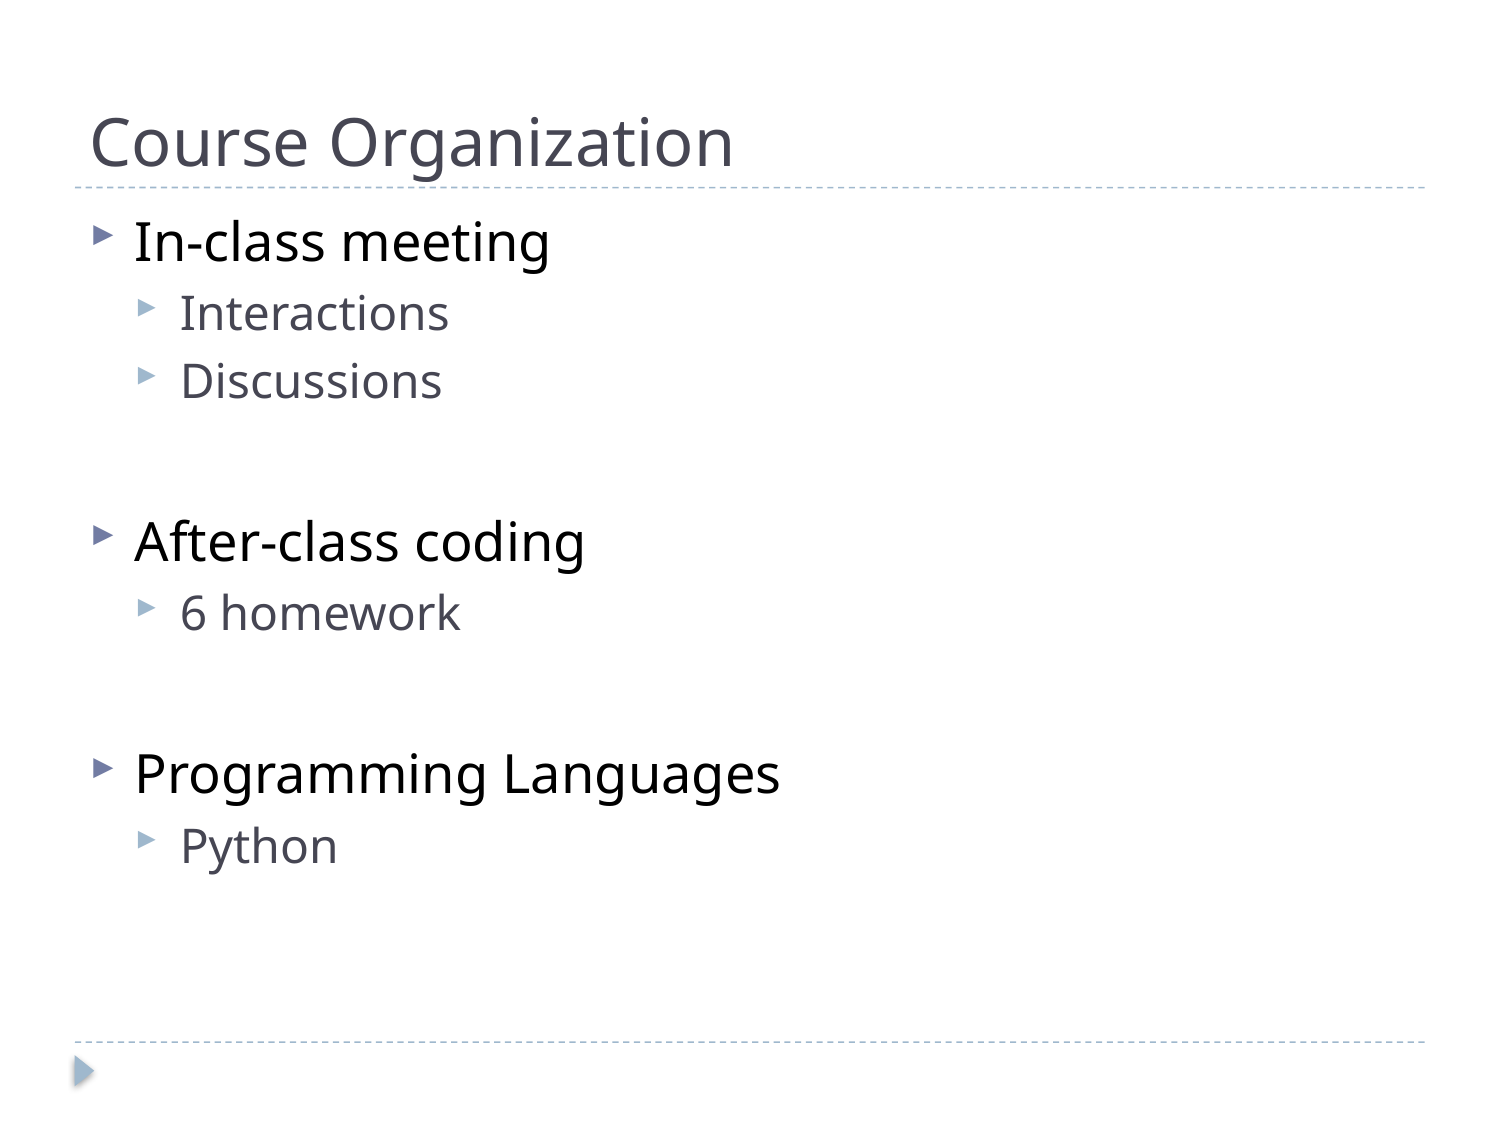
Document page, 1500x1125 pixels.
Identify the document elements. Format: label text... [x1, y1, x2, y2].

title Course Organization [75, 24, 1425, 188]
list In-class meeting Interactions Discussions After-class coding 6 homework Programming Languages Python [75, 200, 1425, 1010]
